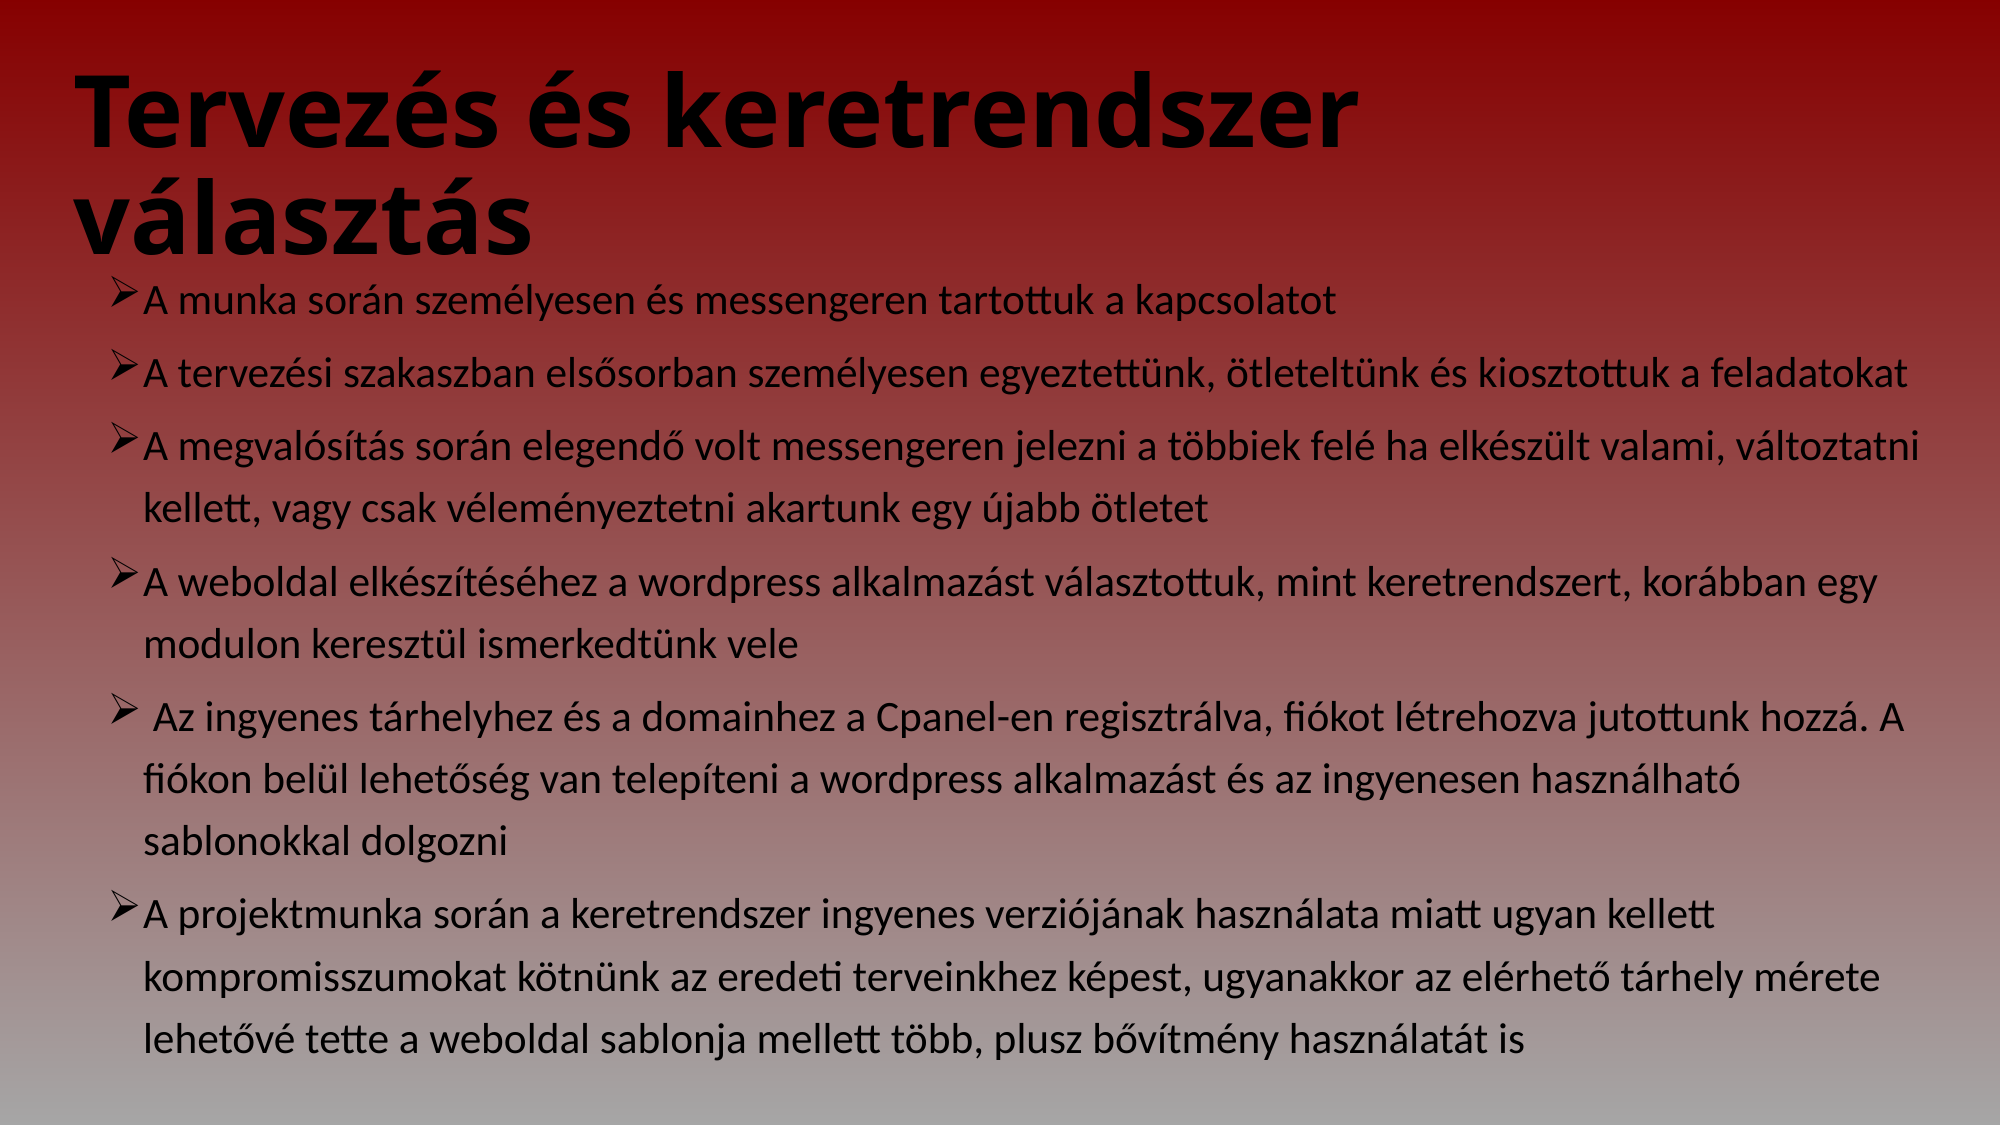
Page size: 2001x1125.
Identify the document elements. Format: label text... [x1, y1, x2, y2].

title Tervezés és keretrendszer választás [58, 59, 1863, 278]
list A munka során személyesen és messengeren tartottuk a kapcsolatot A tervezési szakaszban elsősorban személyesen egyeztettünk, ötleteltünk és kiosztottuk a feladatokat A megvalósítás során elegendő volt messengeren jelezni a többiek felé ha elkészült valami, változtatni kellett, vagy csak véleményeztetni akartunk egy újabb ötletet A weboldal elkészítéséhez a wordpress alkalmazást választottuk, mint keretrendszert, korábban egy modulon keresztül ismerkedtünk vele Az ingyenes tárhelyhez és a domainhez a Cpanel-en regisztrálva, fiókot létrehozva jutottunk hozzá. A fiókon belül lehetőség van telepíteni a wordpress alkalmazást és az ingyenesen használható sablonokkal dolgozni A projektmunka során a keretrendszer ingyenes verziójának használata miatt ugyan kellett kompromisszumokat kötnünk az eredeti terveinkhez képest, ugyanakkor az elérhető tárhely mérete lehetővé tette a weboldal sablonja mellett több, plusz bővítmény használatát is [92, 253, 1957, 1094]
